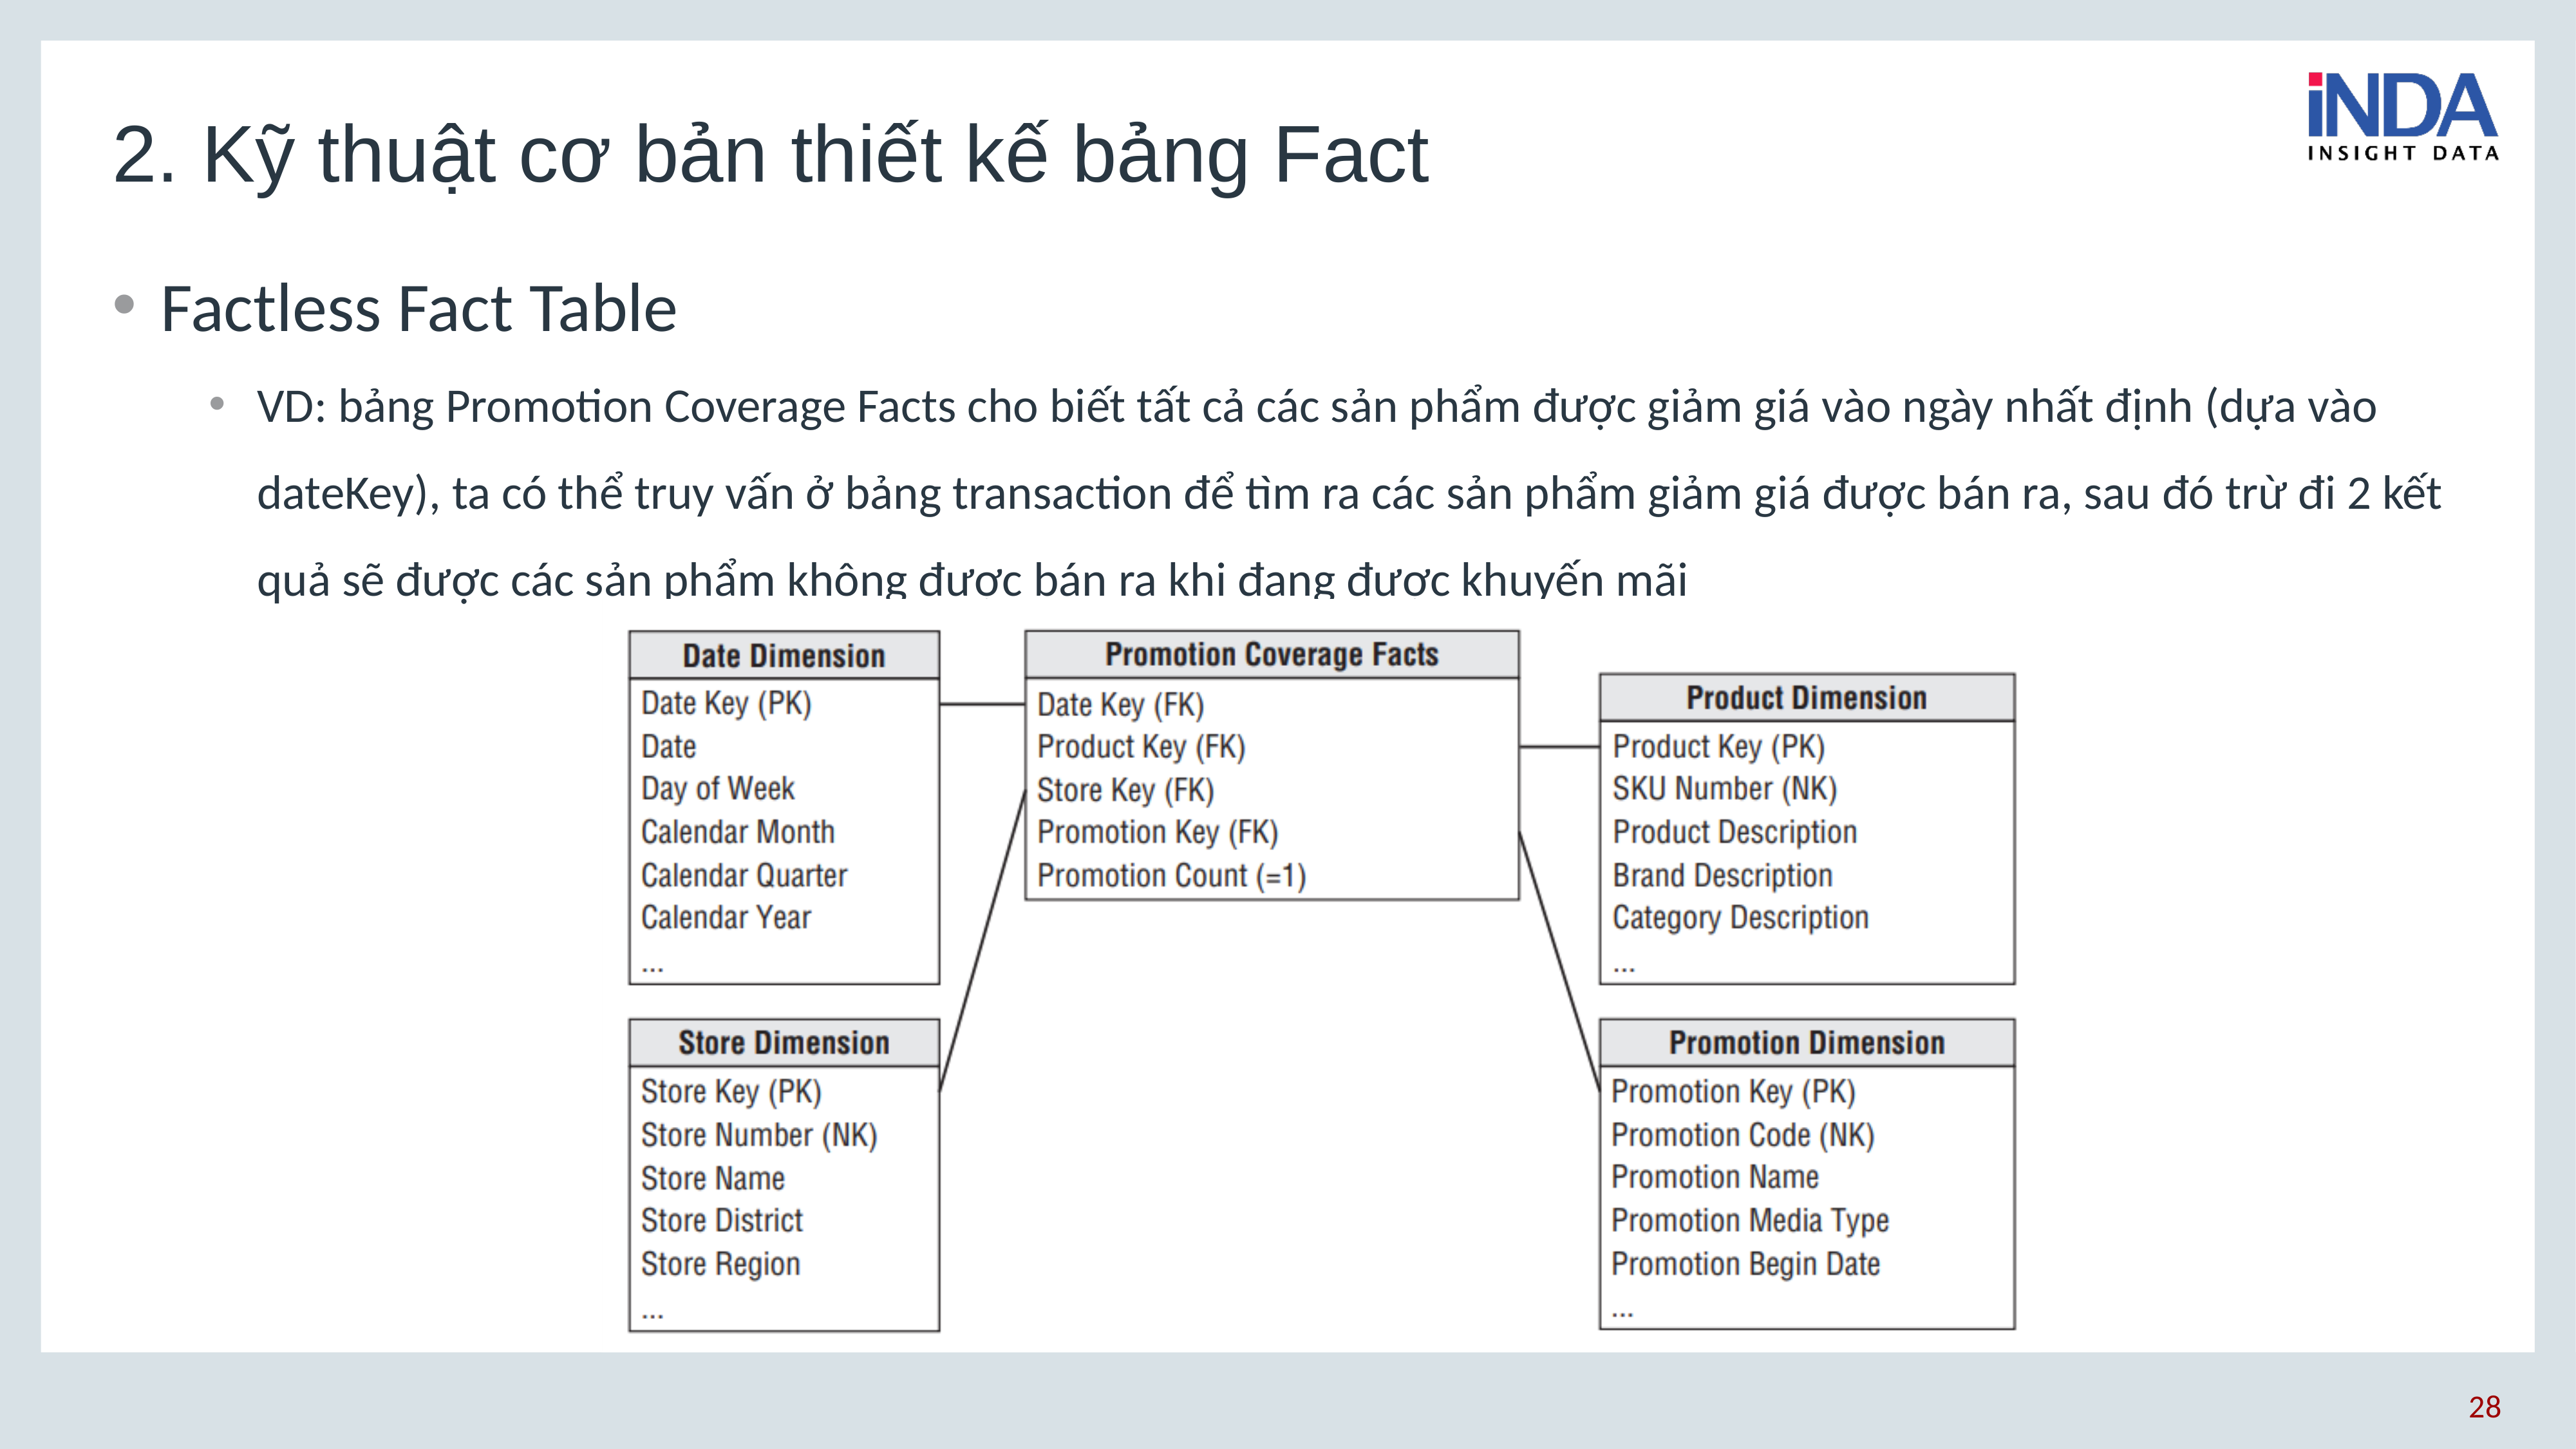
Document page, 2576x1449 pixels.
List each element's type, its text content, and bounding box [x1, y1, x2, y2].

picture [2308, 71, 2499, 160]
slide_number 28 [2430, 1385, 2502, 1424]
list Factless Fact Table VD: bảng Promotion Coverage Facts cho biết tất cả các sản phẩm được giảm giá vào ngày nhất định (dựa vào dateKey), ta có thể truy vấn ở bảng transaction để tìm ra các sản phẩm giảm giá được bán ra, sau đó trừ đi 2 kết quả sẽ được các sản phẩm không được bán ra khi đang được khuyến mãi [112, 220, 2464, 1424]
title 2. Kỹ thuật cơ bản thiết kế bảng Fact [112, 86, 2157, 198]
picture [601, 599, 2040, 1352]
